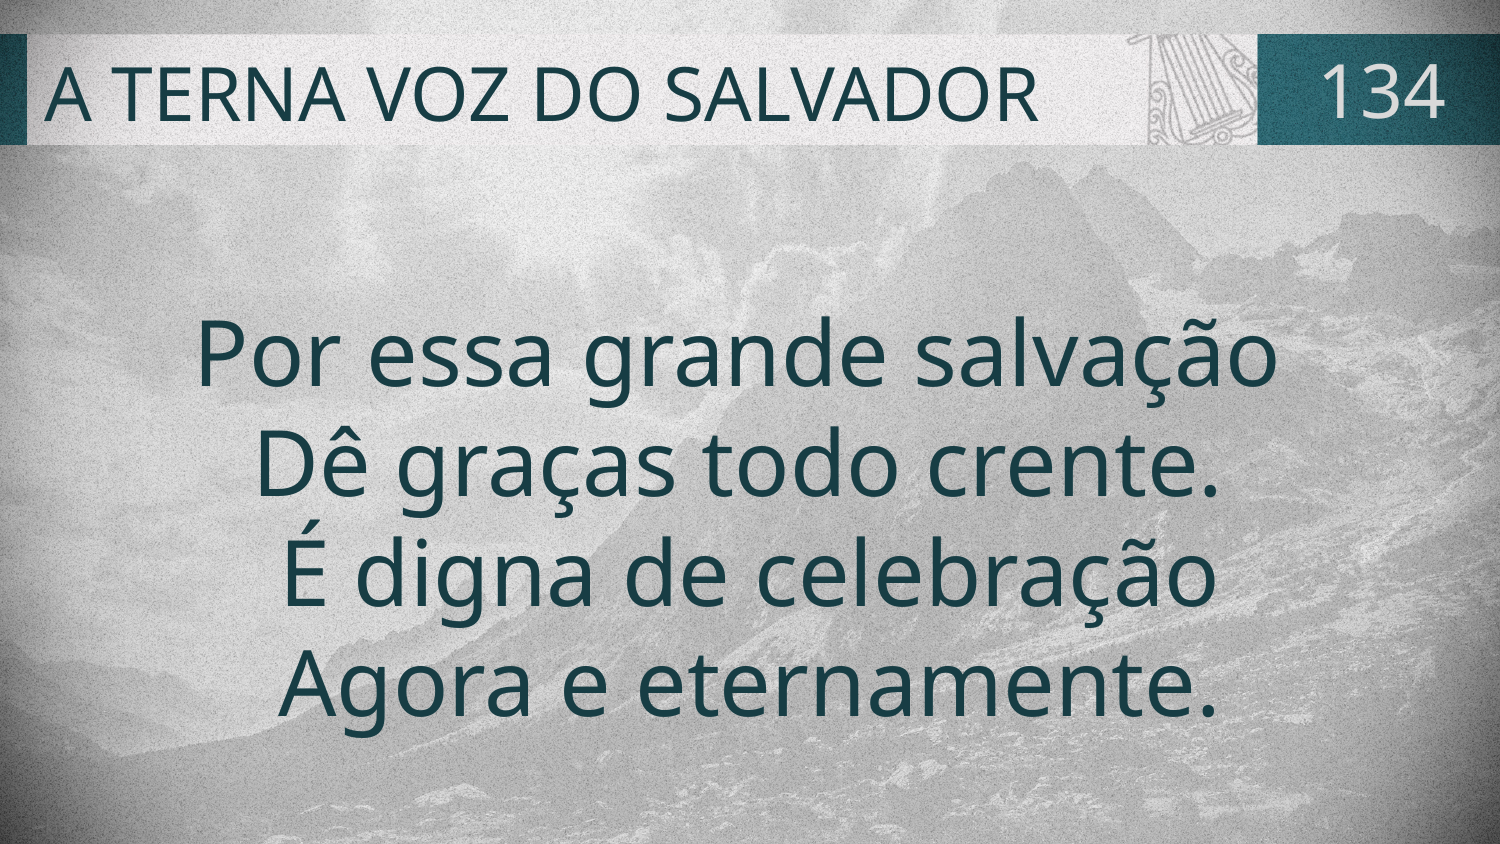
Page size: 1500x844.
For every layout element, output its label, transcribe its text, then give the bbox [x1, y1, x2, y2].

list 134 [1281, 36, 1483, 143]
picture [0, 0, 1500, 185]
title A TERNA VOZ DO SALVADOR [29, 33, 1258, 151]
list Por essa grande salvação Dê graças todo crente. É digna de celebração Agora e eternamente. [0, 185, 1500, 844]
